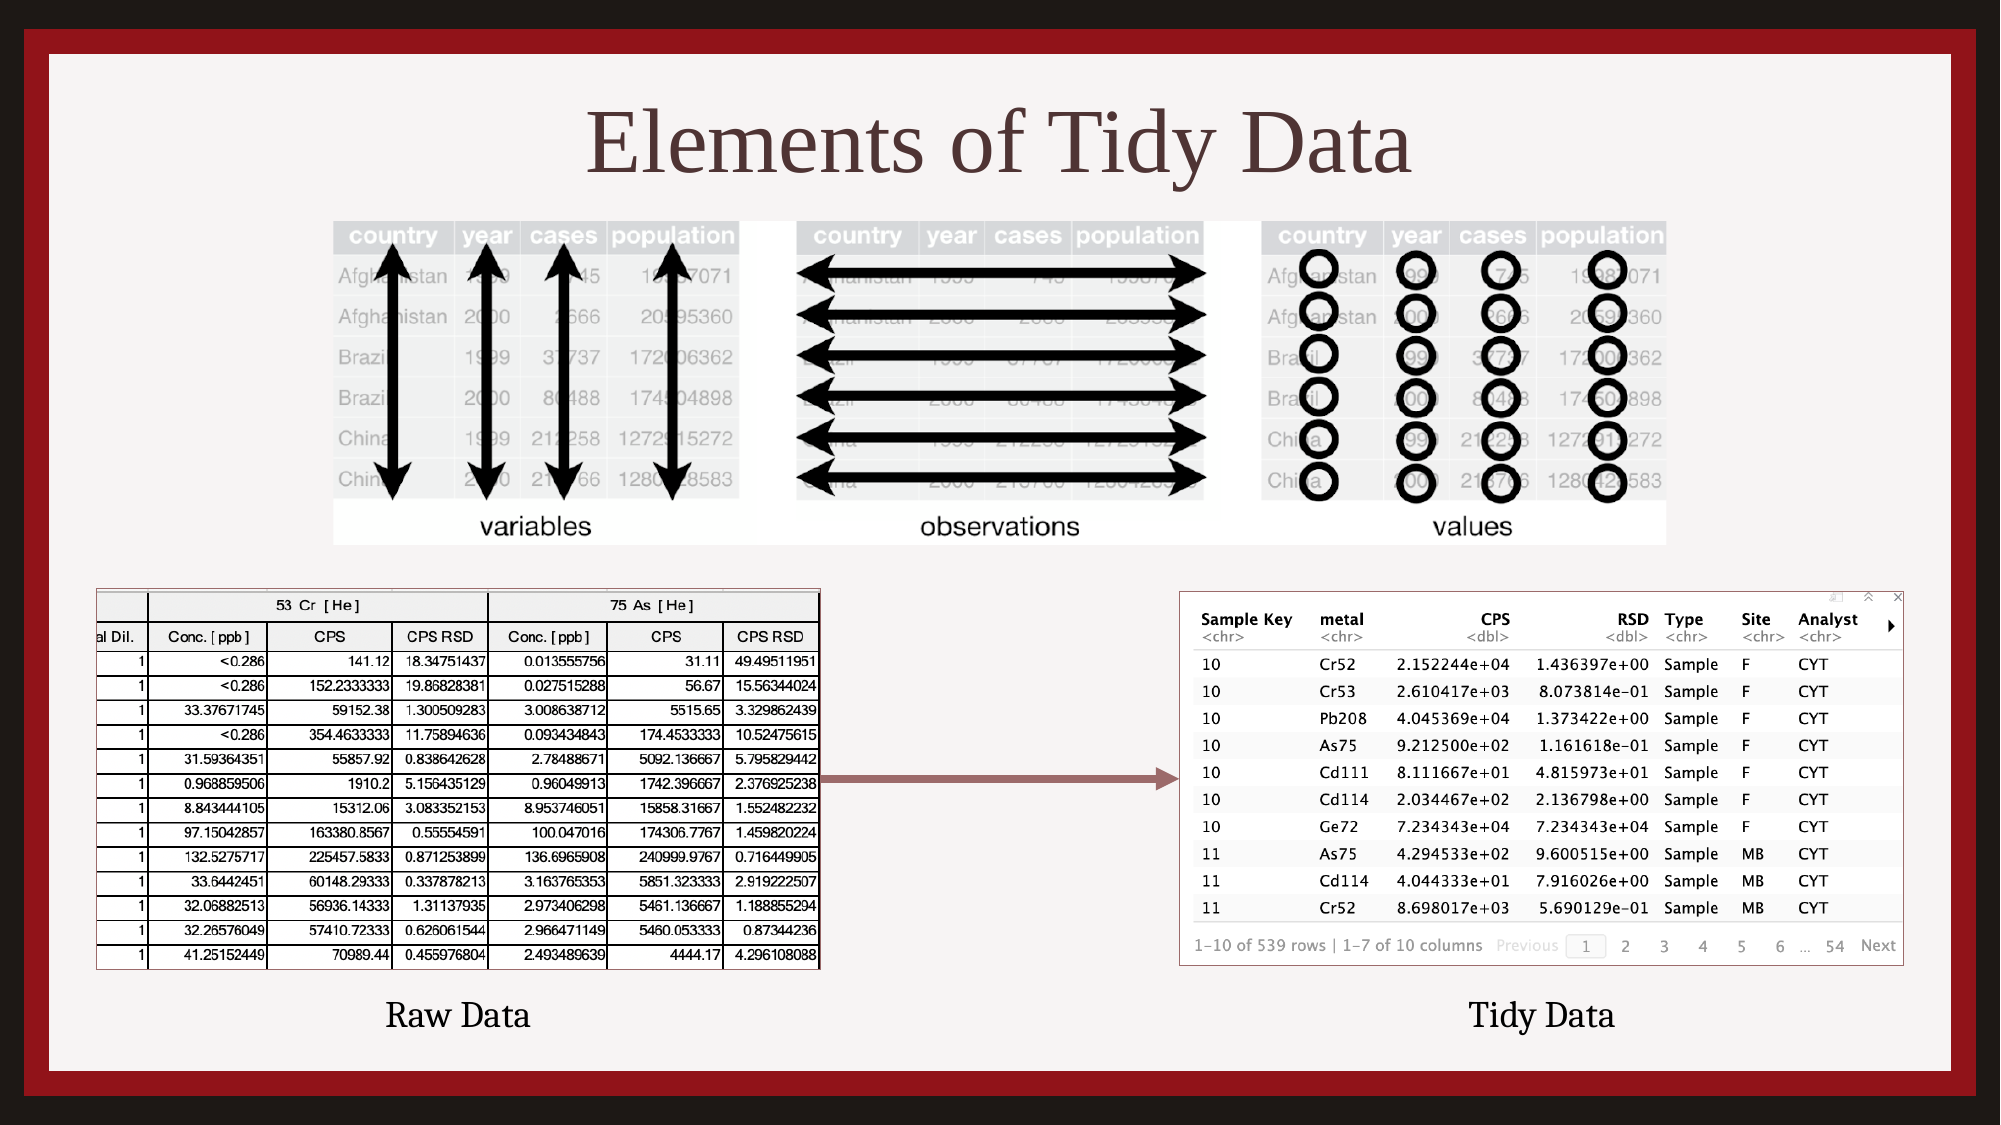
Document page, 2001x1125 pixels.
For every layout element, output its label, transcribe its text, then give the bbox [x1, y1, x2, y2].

title Elements of Tidy Data [137, 34, 1863, 252]
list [333, 221, 1667, 545]
text_box Tidy Data [1453, 982, 1631, 1043]
picture [1179, 591, 1904, 966]
picture [96, 588, 821, 970]
text_box Raw Data [370, 982, 547, 1043]
